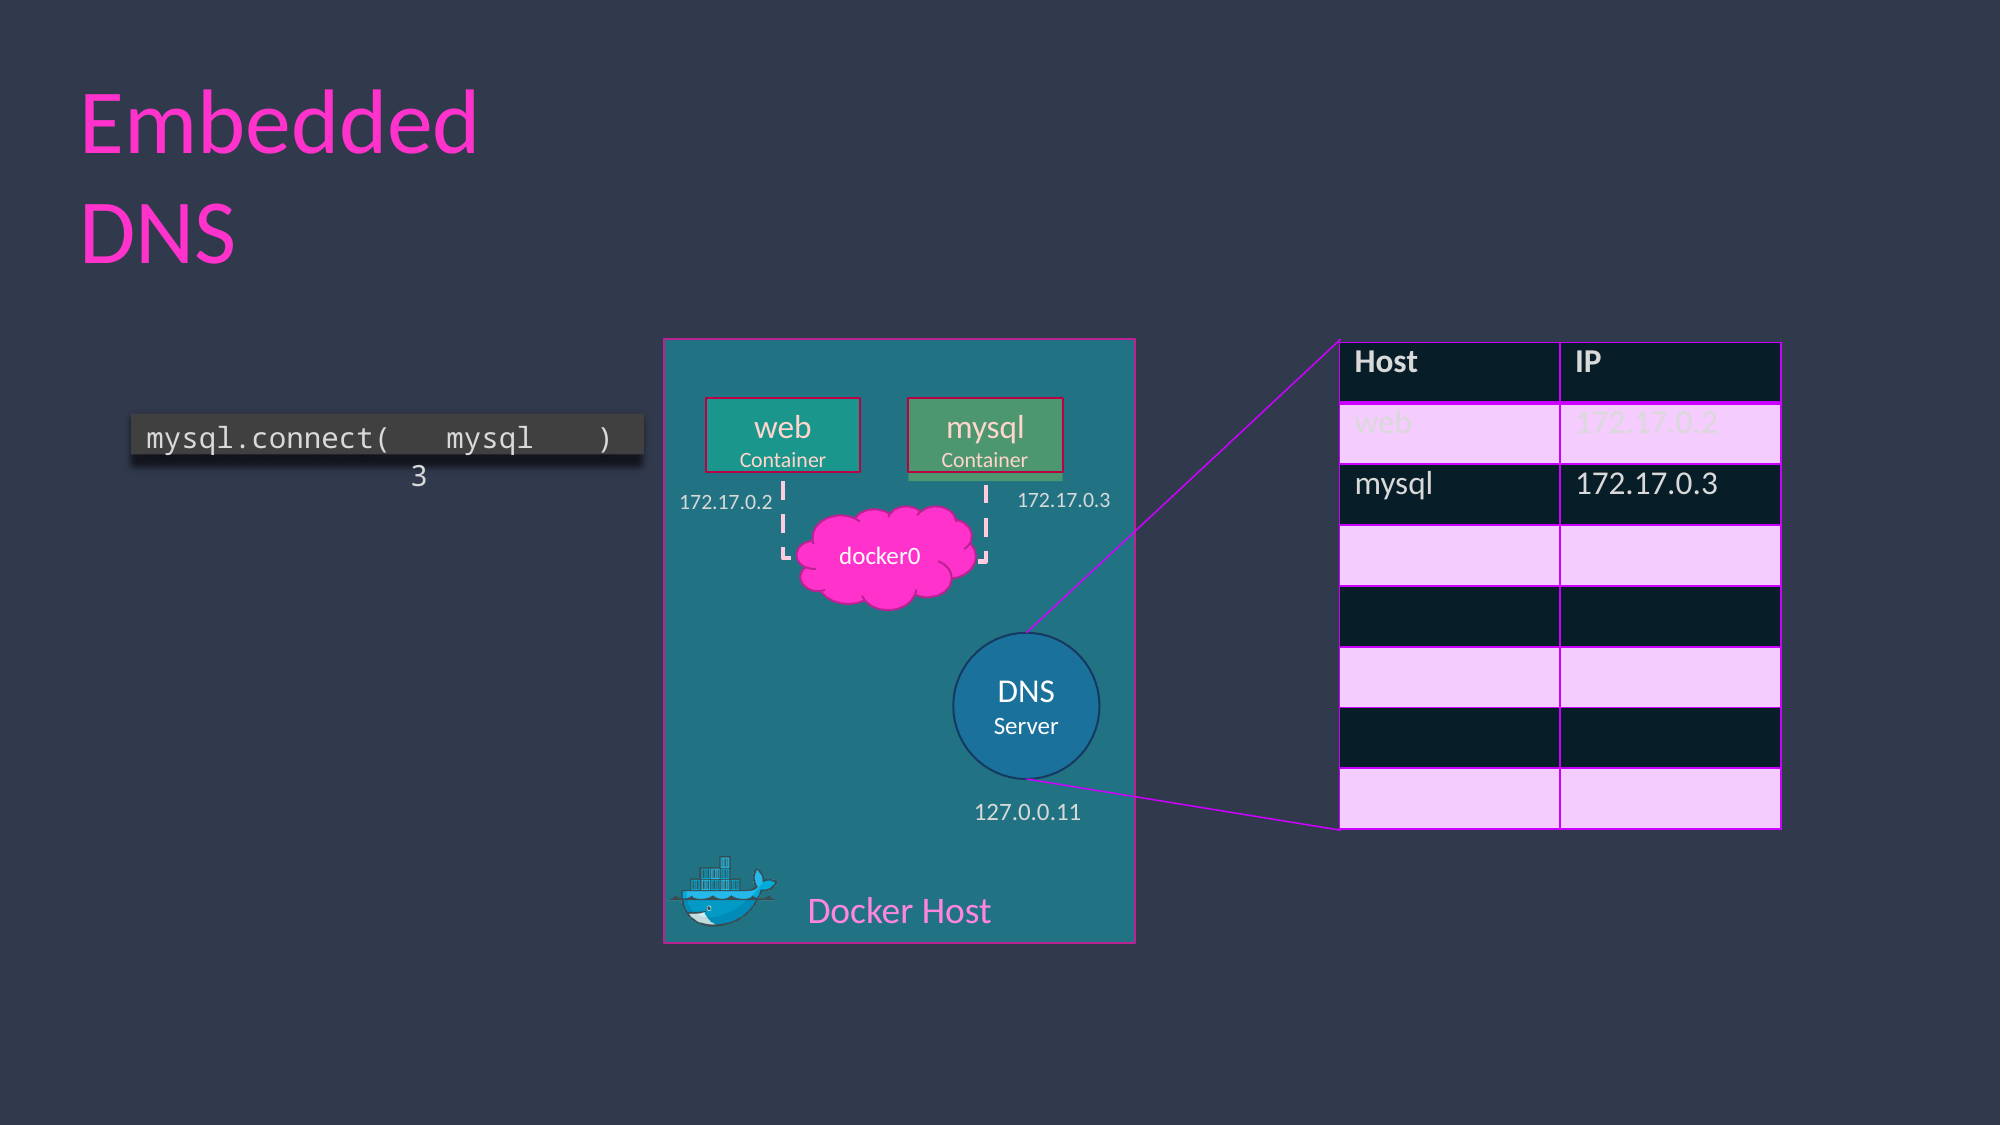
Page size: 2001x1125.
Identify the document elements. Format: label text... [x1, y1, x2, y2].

table_cell [1344, 526, 1559, 585]
table_cell [1344, 648, 1559, 707]
table_cell [1561, 587, 1780, 646]
table_cell [1344, 769, 1559, 828]
table_cell mysql [1344, 465, 1559, 524]
table_cell [1561, 769, 1780, 828]
table_cell [1561, 708, 1780, 767]
table_header Host [1343, 343, 1559, 401]
table_cell [1344, 587, 1559, 646]
title Embedded DNS [77, 59, 658, 282]
table_cell 172.17.0.3 [1561, 465, 1780, 524]
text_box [661, 338, 1136, 944]
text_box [118, 405, 654, 486]
table_header IP [1561, 343, 1780, 401]
table_cell [1344, 708, 1559, 767]
table_cell 172.17.0.2 [1561, 405, 1780, 463]
table_cell [1561, 526, 1780, 585]
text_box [796, 506, 947, 611]
table_cell [1561, 648, 1780, 707]
table_cell web [1344, 405, 1559, 463]
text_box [952, 339, 1341, 831]
